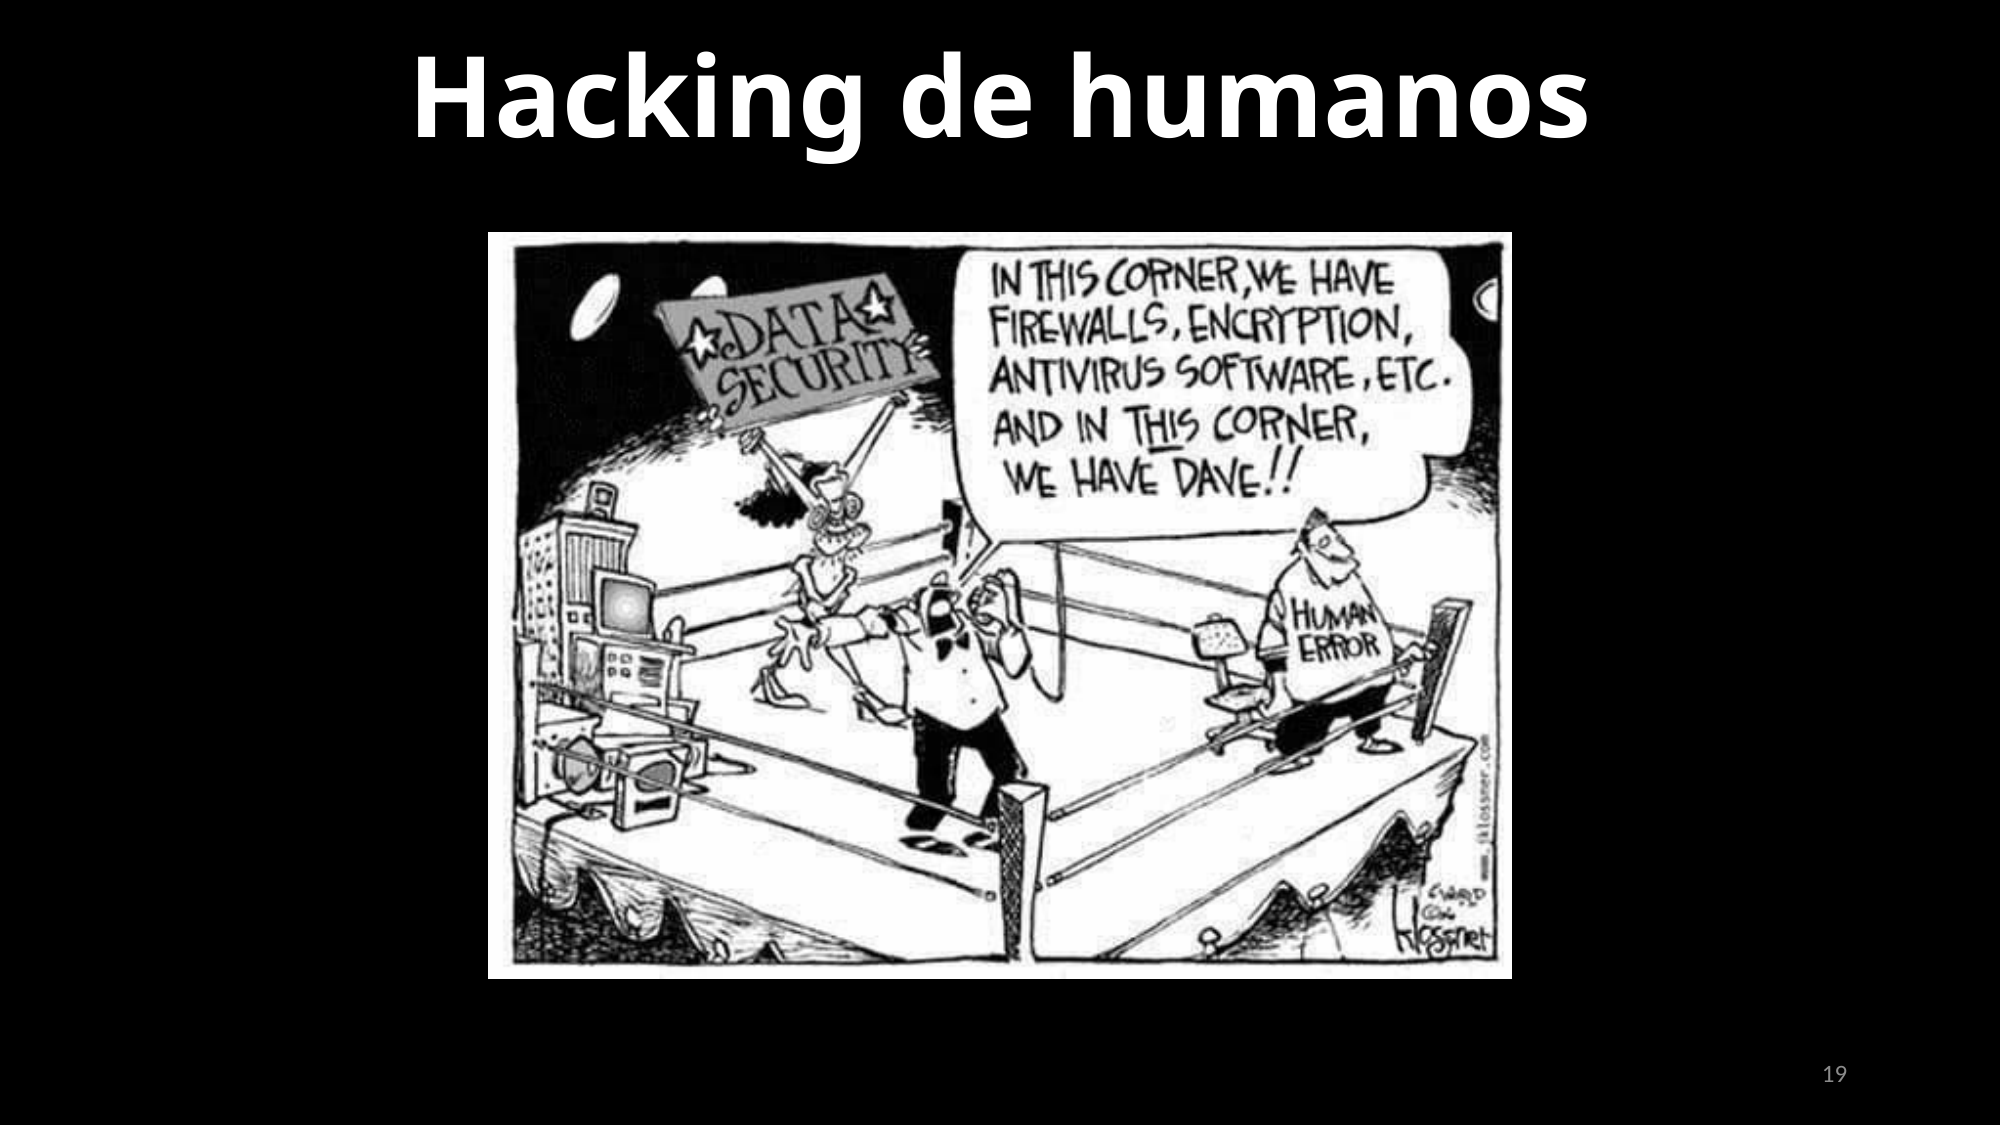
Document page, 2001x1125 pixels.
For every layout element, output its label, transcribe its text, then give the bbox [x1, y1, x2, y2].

slide_number 19 [1412, 1042, 1863, 1103]
text_box Hacking de humanos [0, 17, 2000, 167]
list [488, 232, 1512, 979]
